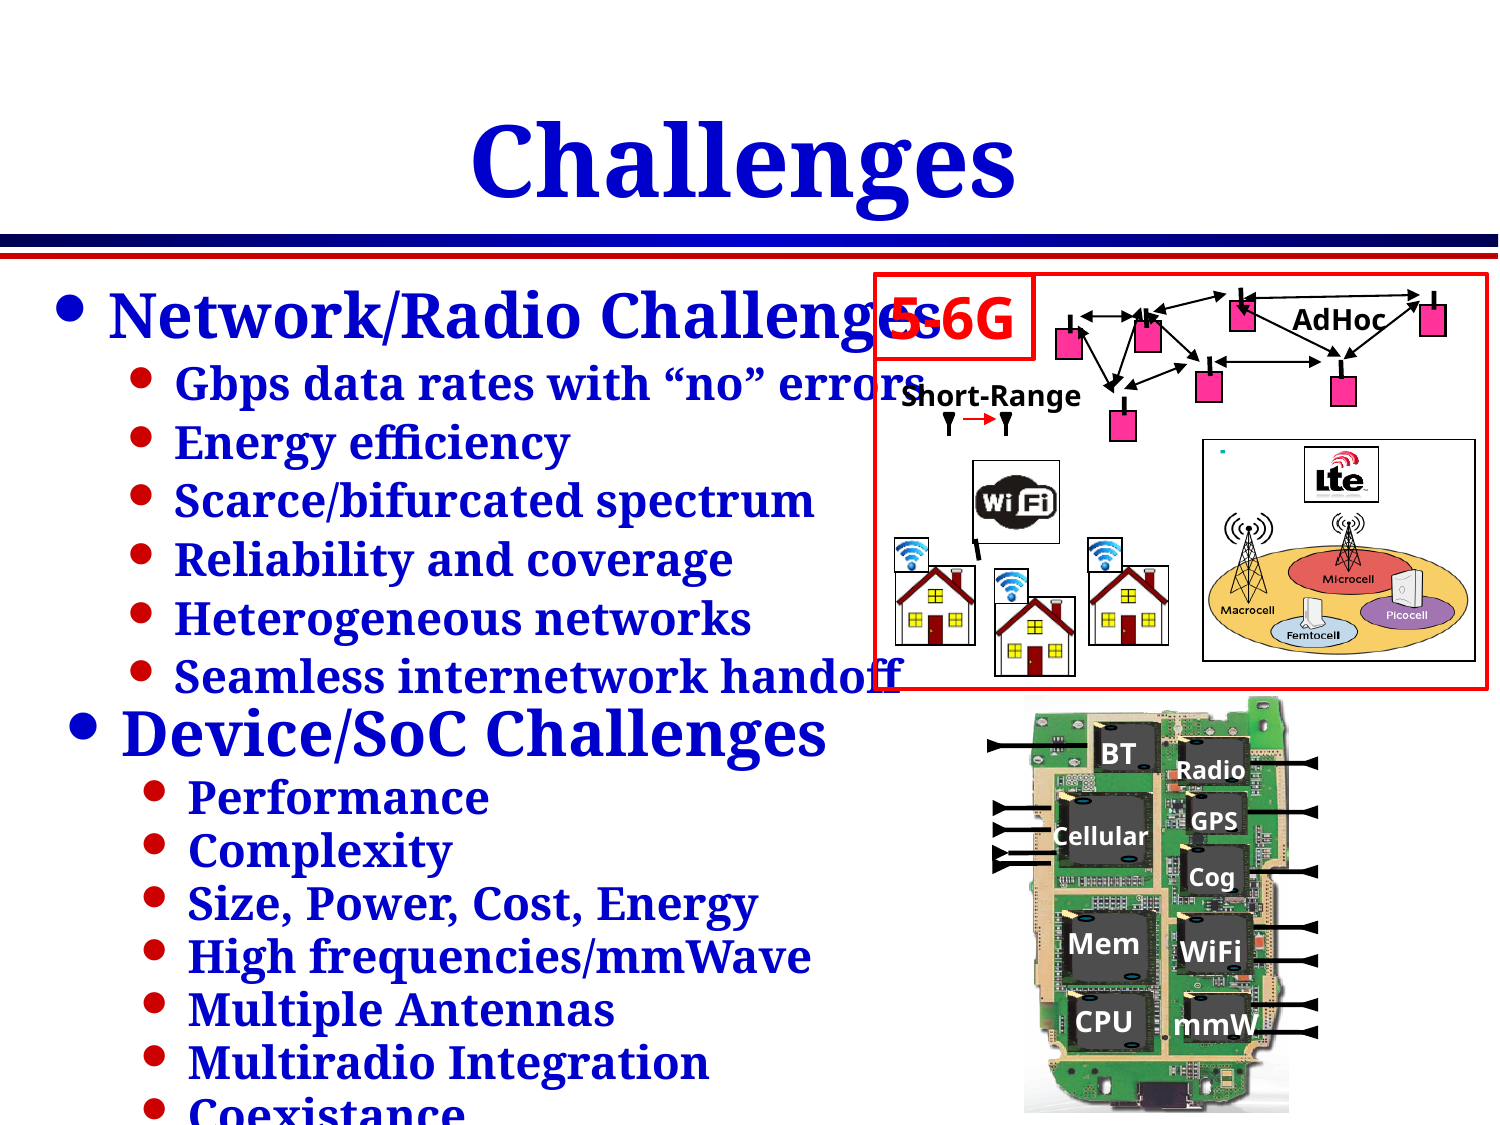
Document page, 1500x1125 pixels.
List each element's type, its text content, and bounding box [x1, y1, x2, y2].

title Challenges [99, 37, 1388, 217]
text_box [987, 721, 1318, 1113]
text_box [37, 219, 1488, 713]
text_box Device/SoC Challenges Performance Complexity Size, Power, Cost, Energy High frequencies/mmWave Multiple Antennas Multiradio Integration Coexistance [50, 721, 1026, 1125]
